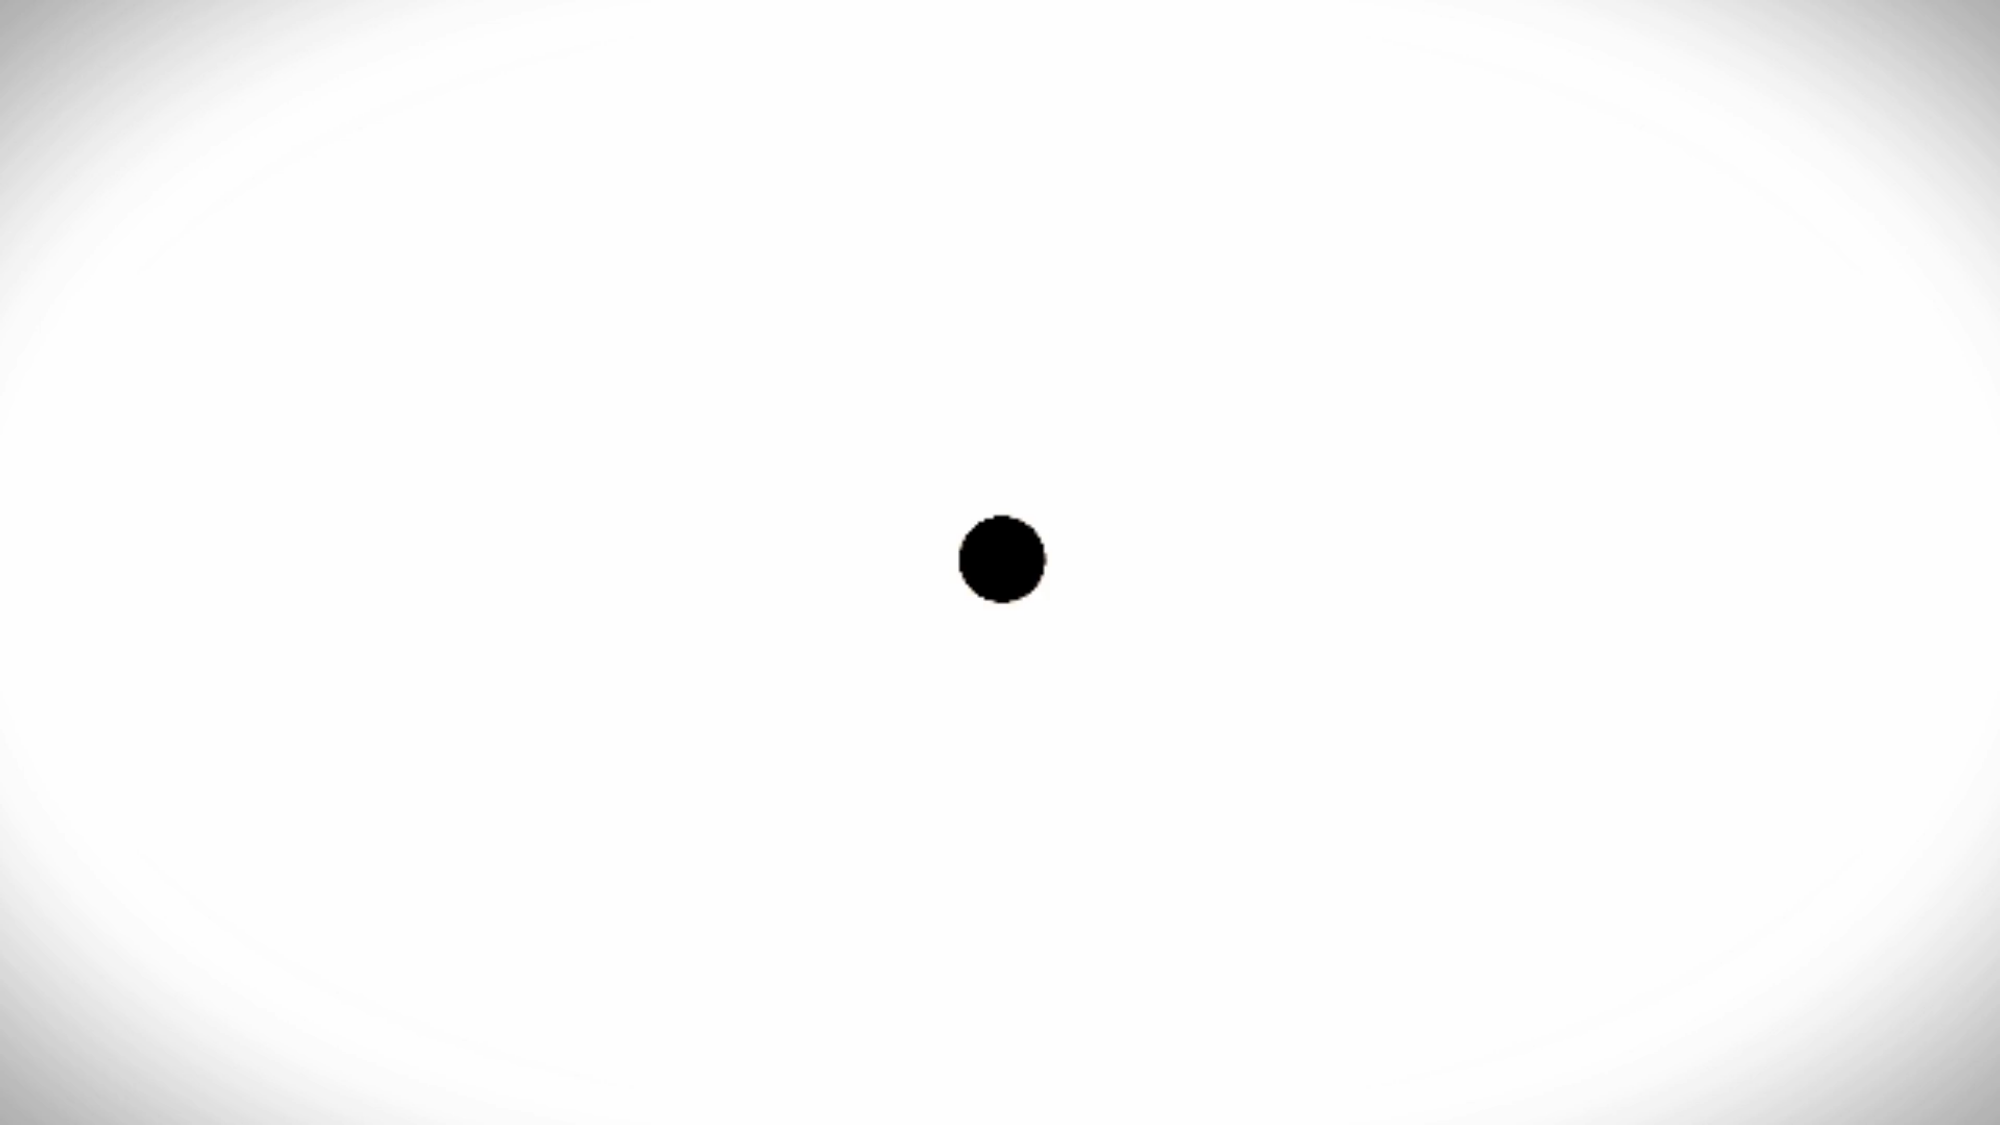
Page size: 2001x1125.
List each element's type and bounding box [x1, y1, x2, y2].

text_box [0, 0, 2000, 1125]
